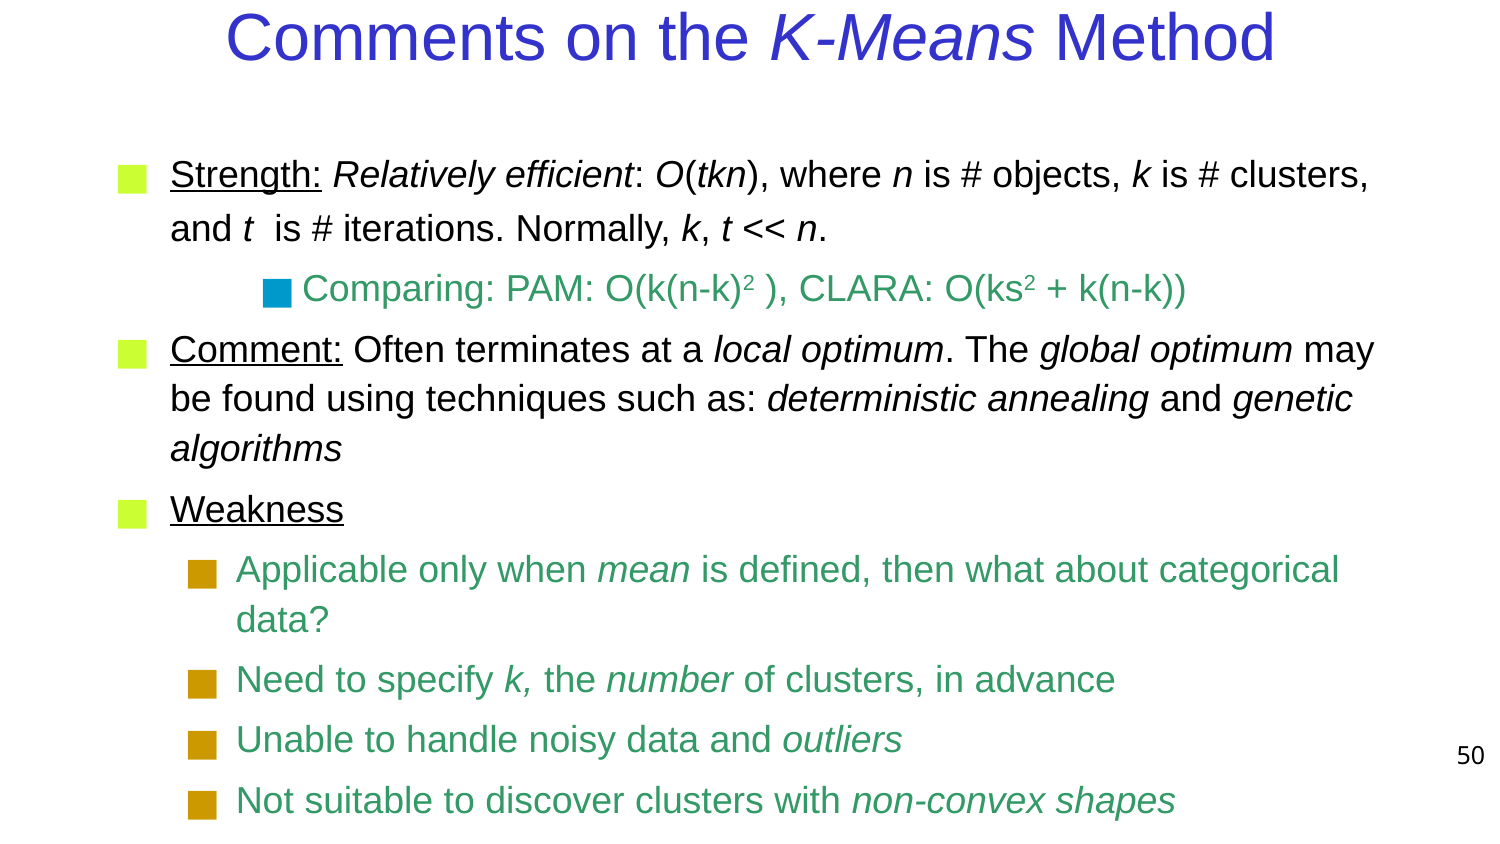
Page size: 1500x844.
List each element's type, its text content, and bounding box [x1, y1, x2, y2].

text_box Comments on the K-Means Method [210, 15, 1431, 84]
text_box Strength: Relatively efficient: O(tkn), where n is # objects, k is # clusters, and t is # iterations. Normally, k, t << n. Comparing: PAM: O(k(n-k)2 ), CLARA: O(ks2 + k(n-k)) Comment: Often terminates at a local optimum. The global optimum may be found using techniques such as: deterministic annealing and genetic algorithms Weakness Applicable only when mean is defined, then what about categorical data? Need to specify k, the number of clusters, in advance Unable to handle noisy data and outliers Not suitable to discover clusters with non-convex shapes [99, 134, 1438, 691]
text_box ‹#› [1187, 747, 1500, 782]
